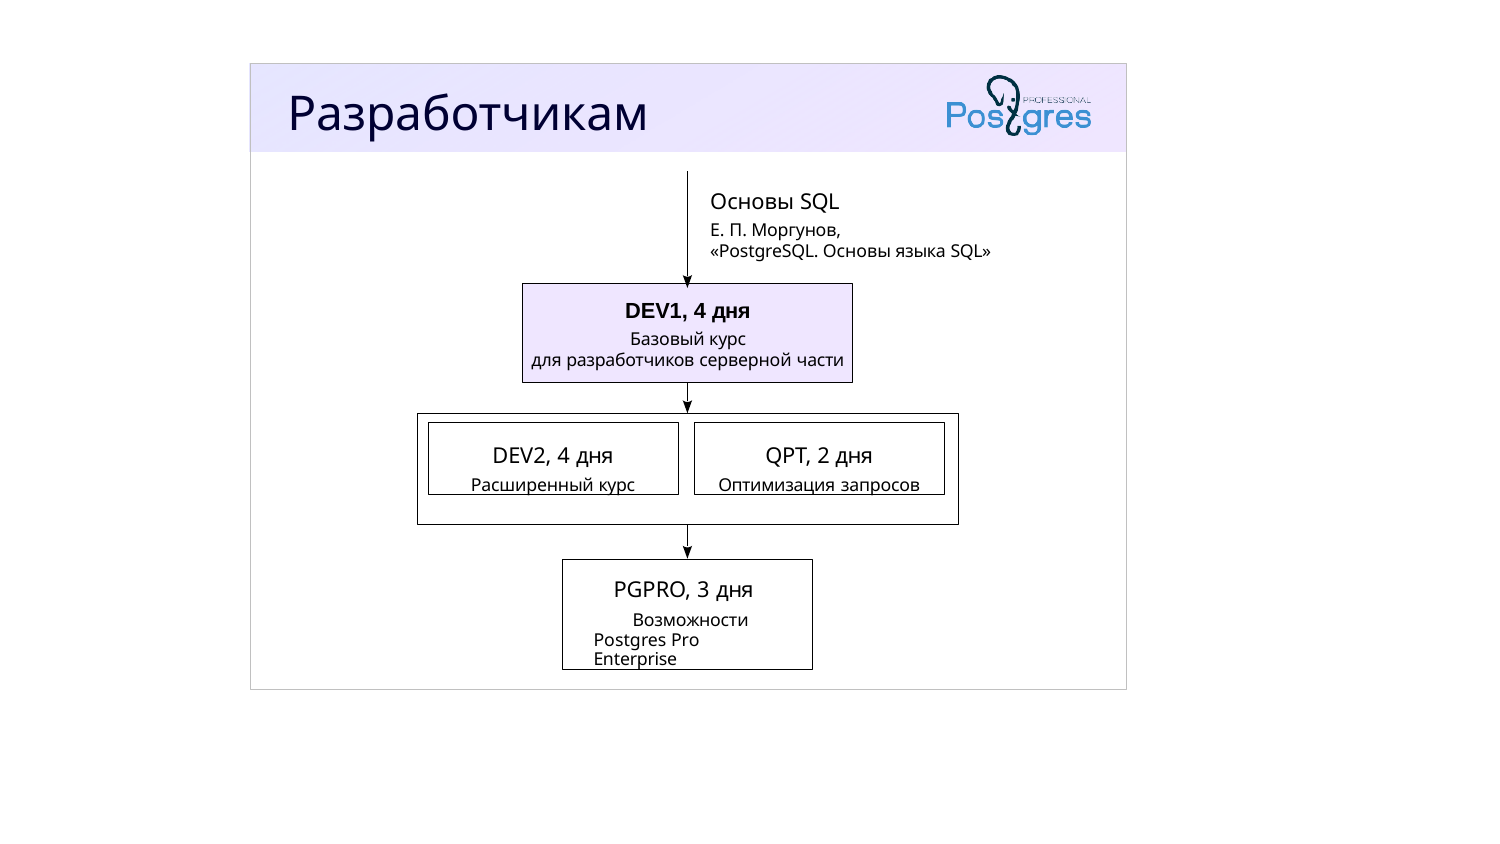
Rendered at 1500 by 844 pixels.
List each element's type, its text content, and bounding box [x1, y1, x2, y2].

text_box Разработчикам Основы SQL Е. П. Моргунов, «PostgreSQL. Основы языка SQL» DEV1, 4 дня Базовый курс для разработчиков серверной части [249, 158, 1127, 690]
text_box PGPRO, 3 дня Возможности Postgres Pro Enterprise [562, 558, 813, 670]
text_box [249, 63, 1127, 152]
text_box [416, 283, 677, 526]
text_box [682, 170, 693, 560]
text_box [696, 283, 959, 526]
